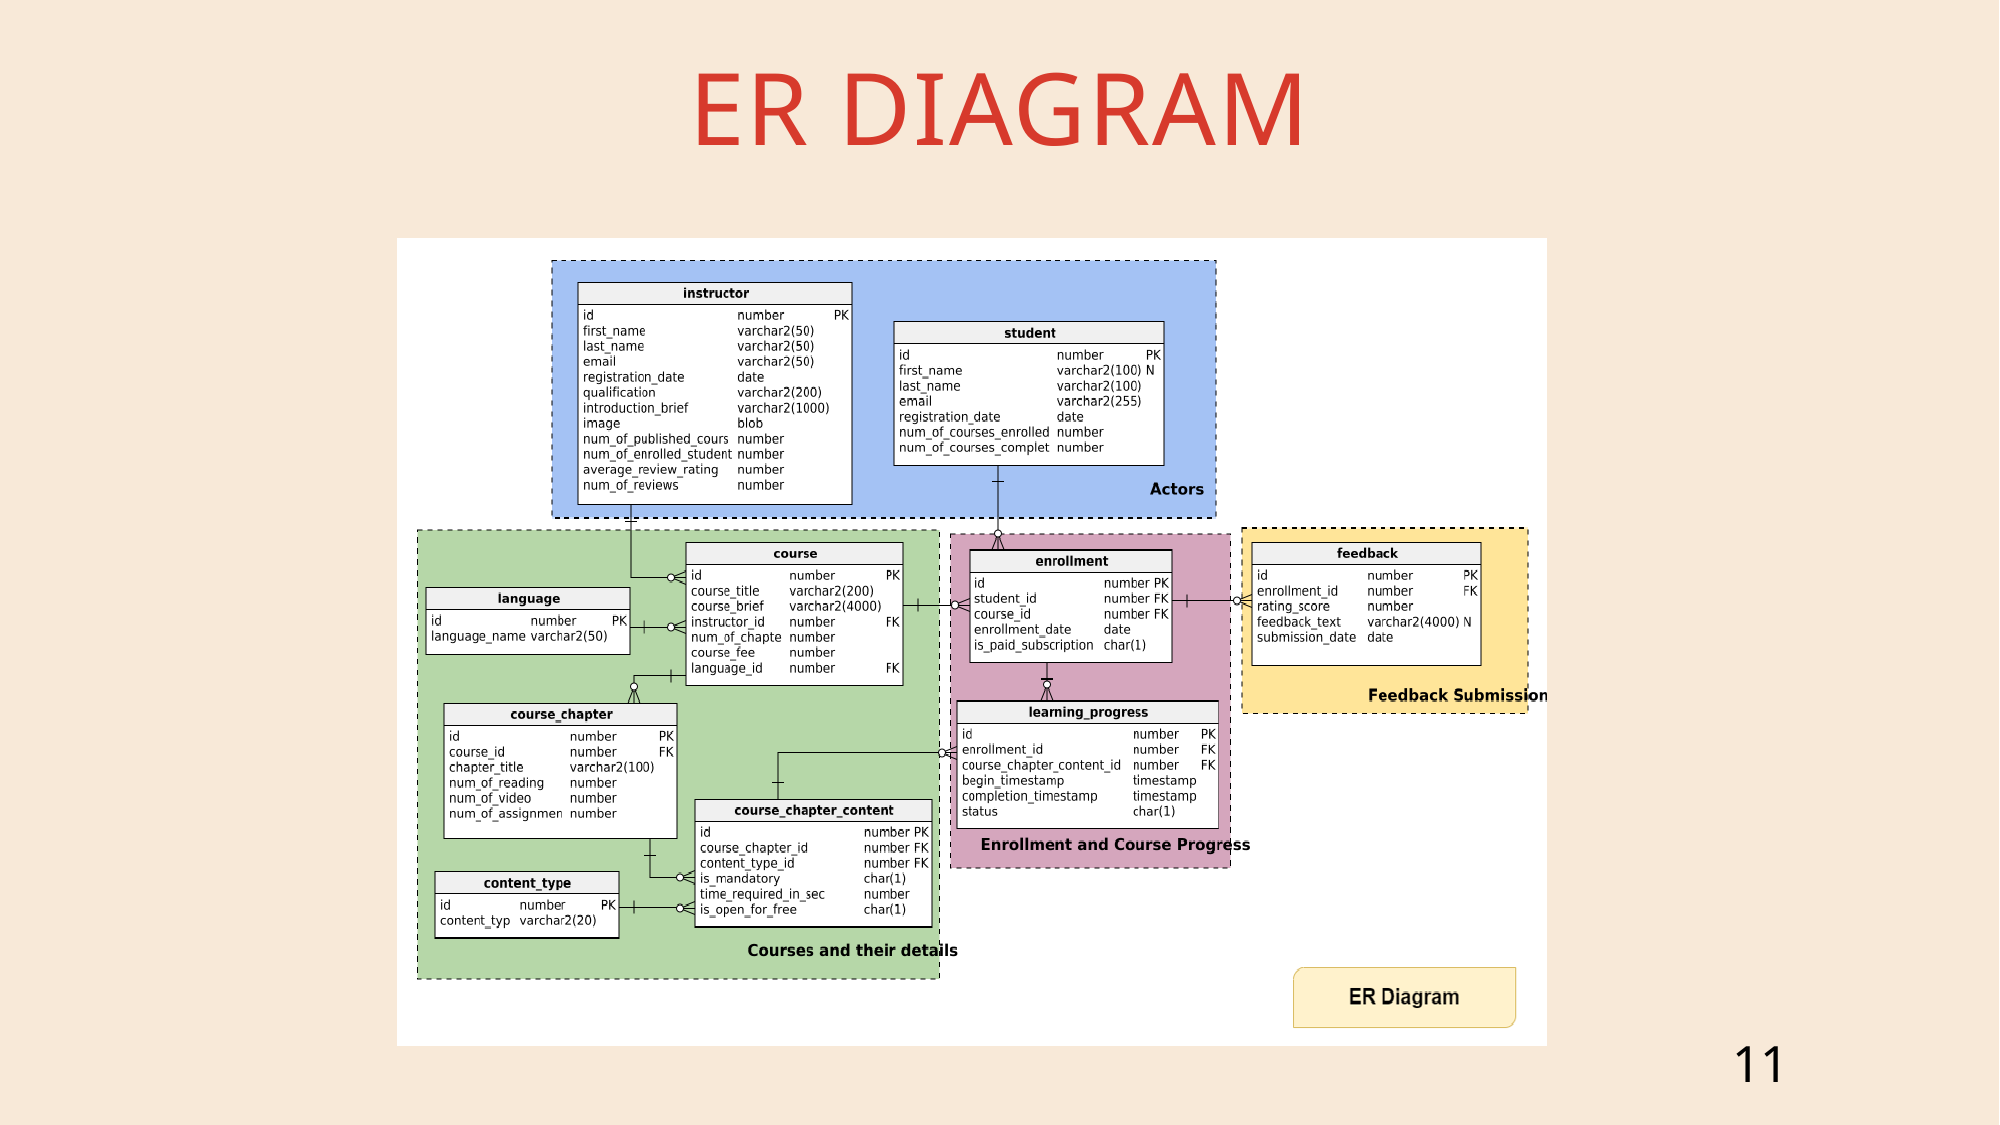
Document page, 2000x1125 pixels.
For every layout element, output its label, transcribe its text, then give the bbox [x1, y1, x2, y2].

picture [397, 238, 1547, 1046]
title ER Diagram [99, 37, 1900, 193]
text_box 11 [1717, 1024, 1993, 1108]
